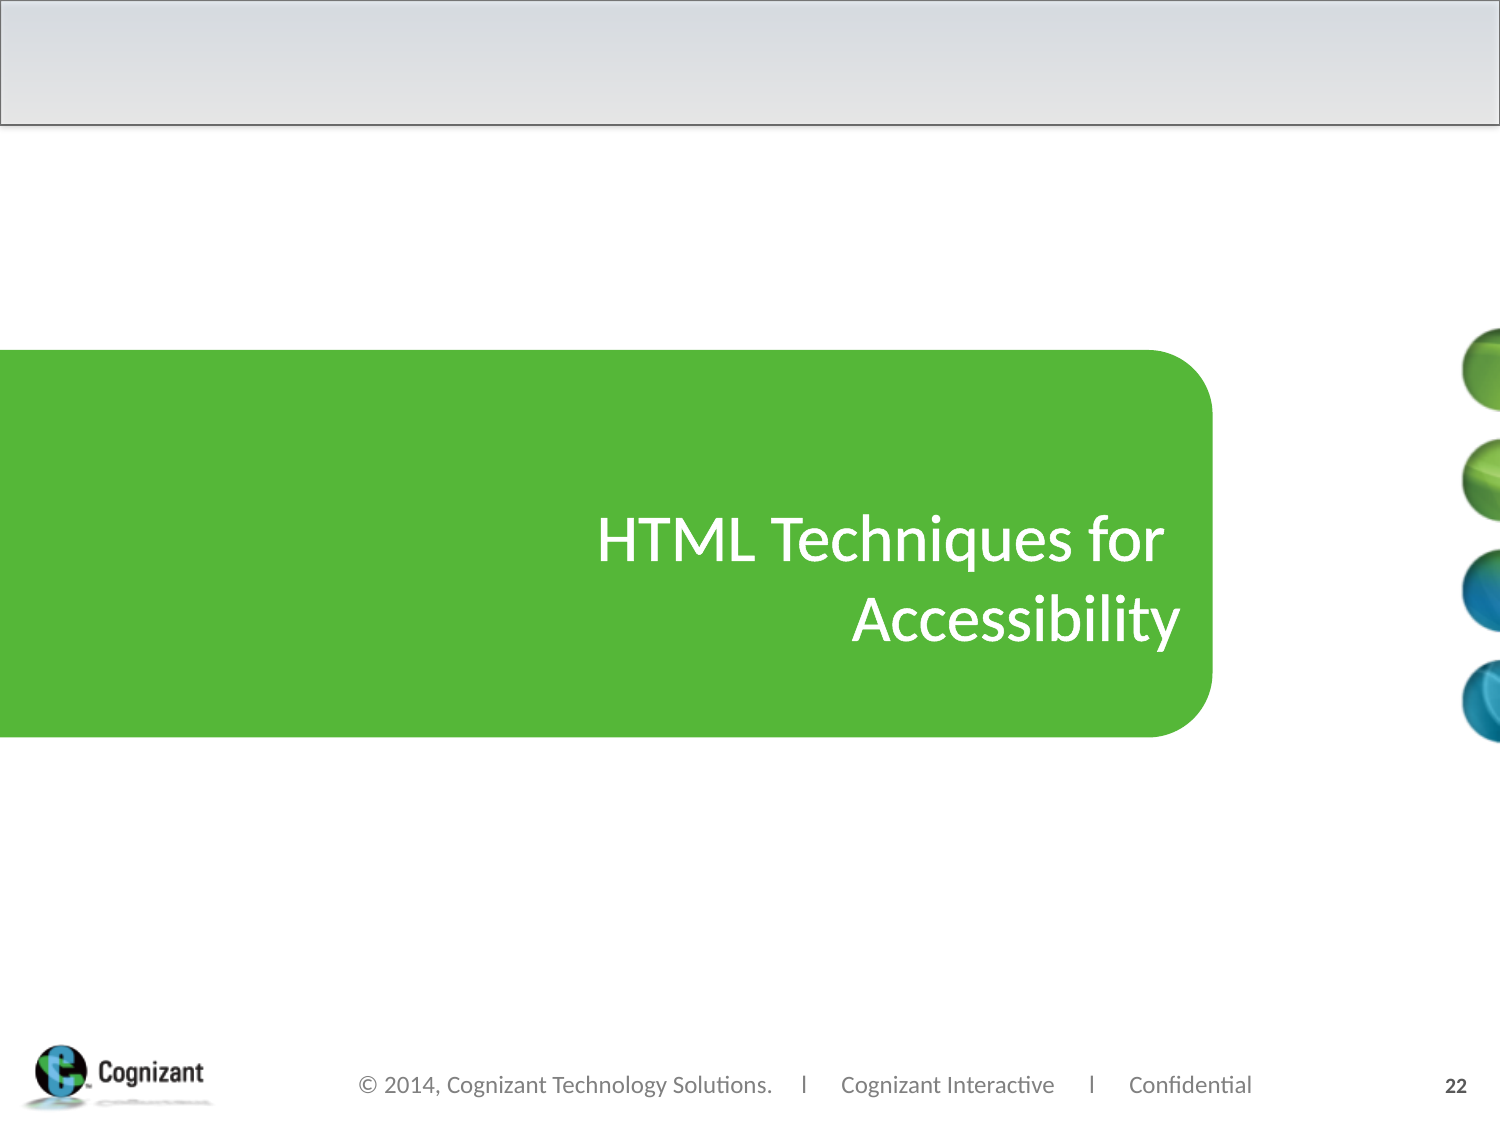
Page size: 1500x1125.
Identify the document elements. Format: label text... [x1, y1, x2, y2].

text_box HTML Techniques for Accessibility [186, 486, 1196, 662]
picture [0, 1040, 230, 1125]
picture [1457, 324, 1500, 748]
